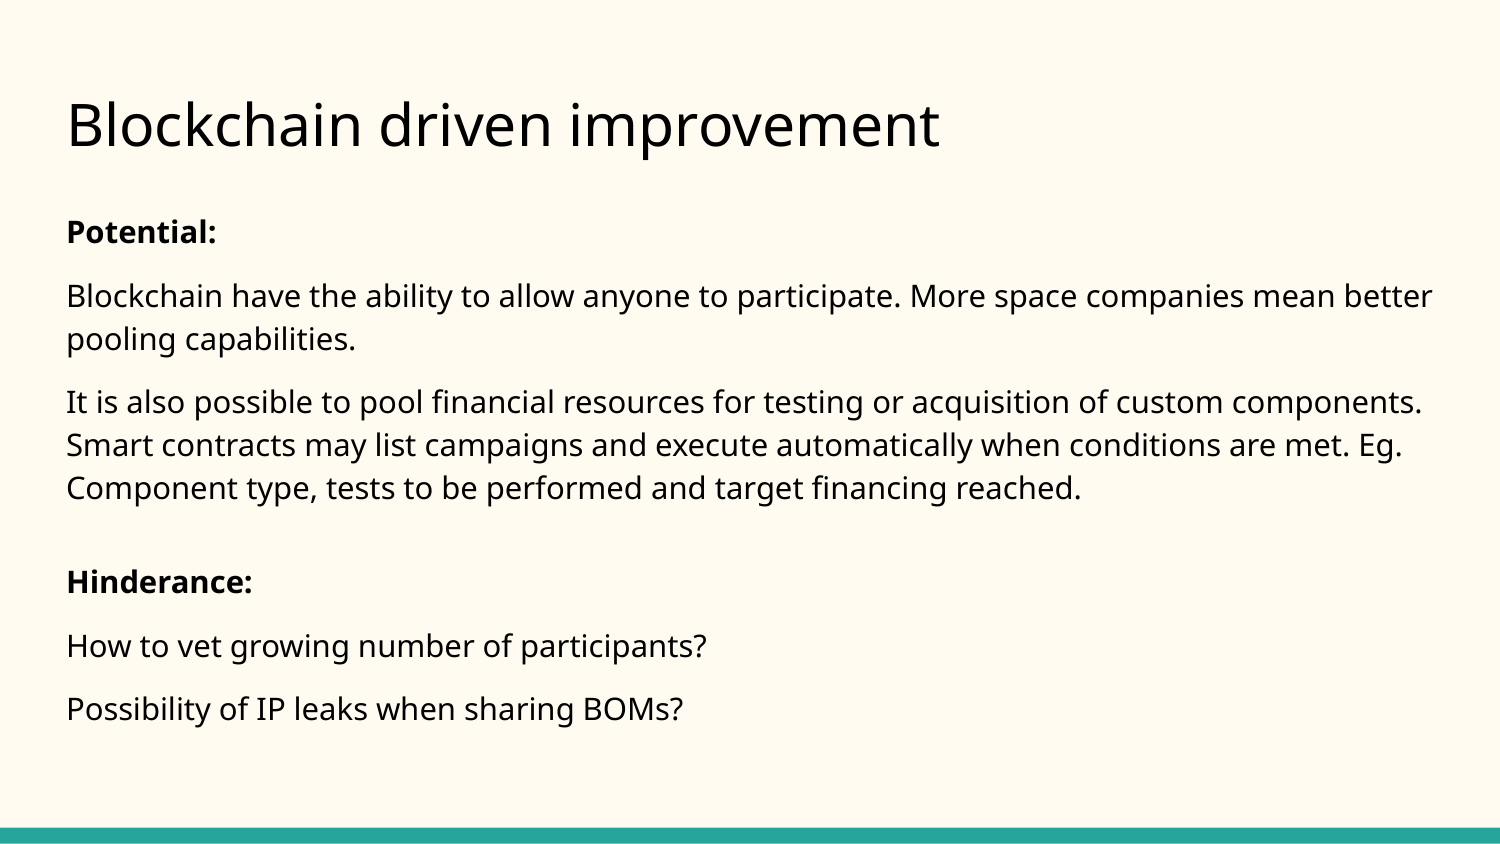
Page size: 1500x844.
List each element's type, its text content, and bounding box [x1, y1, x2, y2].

title Blockchain driven improvement [51, 72, 1449, 174]
list Potential: Blockchain have the ability to allow anyone to participate. More space companies mean better pooling capabilities. It is also possible to pool financial resources for testing or acquisition of custom components. Smart contracts may list campaigns and execute automatically when conditions are met. Eg. Component type, tests to be performed and target financing reached. Hinderance: How to vet growing number of participants? Possibility of IP leaks when sharing BOMs? [51, 192, 1449, 750]
